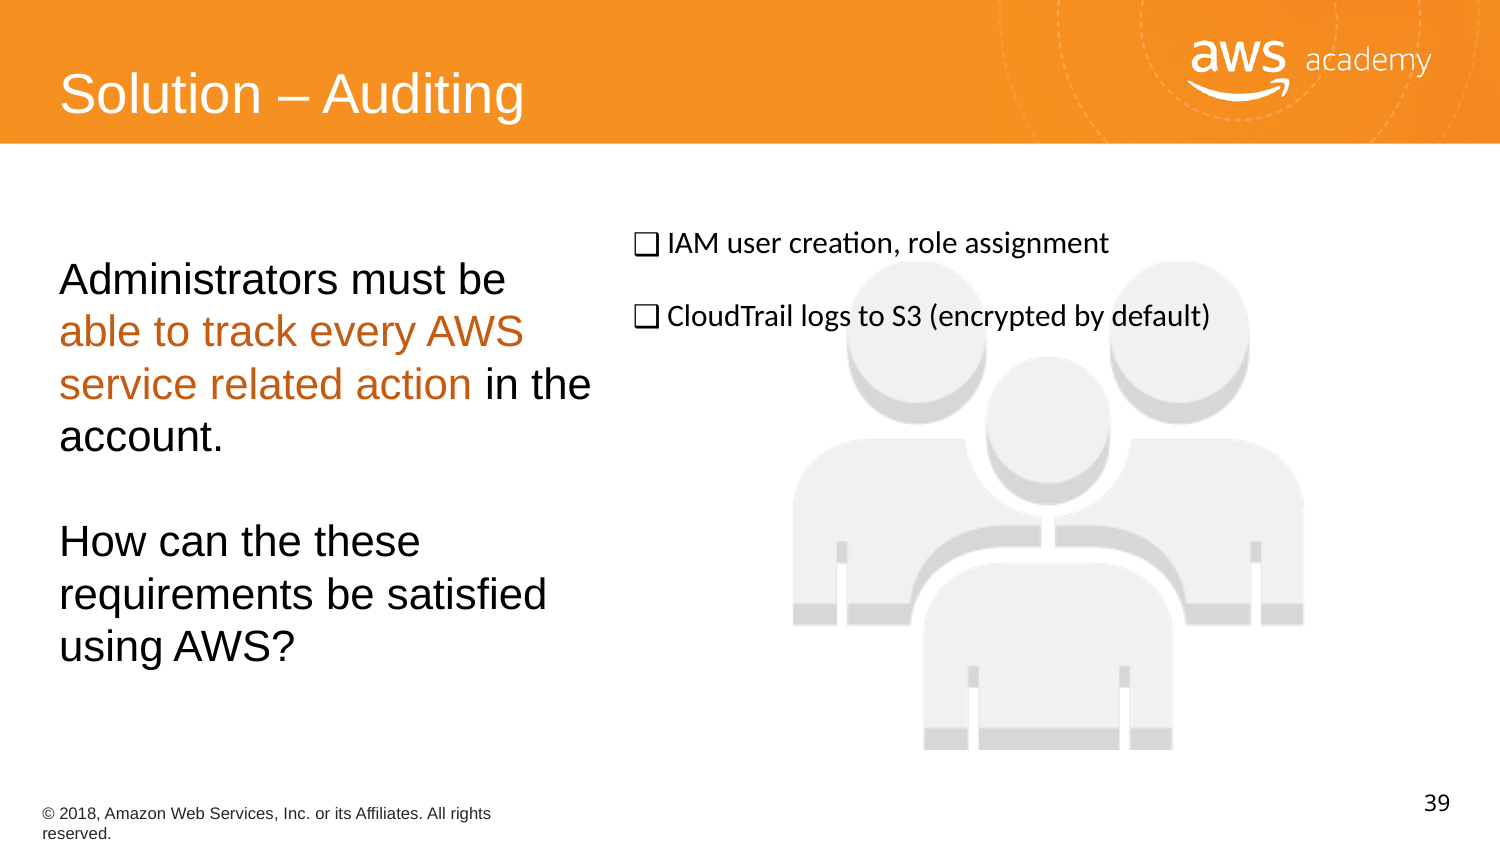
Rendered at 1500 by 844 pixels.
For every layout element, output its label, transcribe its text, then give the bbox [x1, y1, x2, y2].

text_box Administrators must be able to track every AWS service related action in the account. How can the these requirements be satisfied using AWS? [48, 244, 606, 681]
slide_number 39 [1124, 782, 1462, 827]
text_box Solution – Auditing [48, 46, 1416, 143]
picture [0, 0, 1500, 844]
text_box IAM user creation, role assignment CloudTrail logs to S3 (encrypted by default) [620, 216, 1477, 774]
